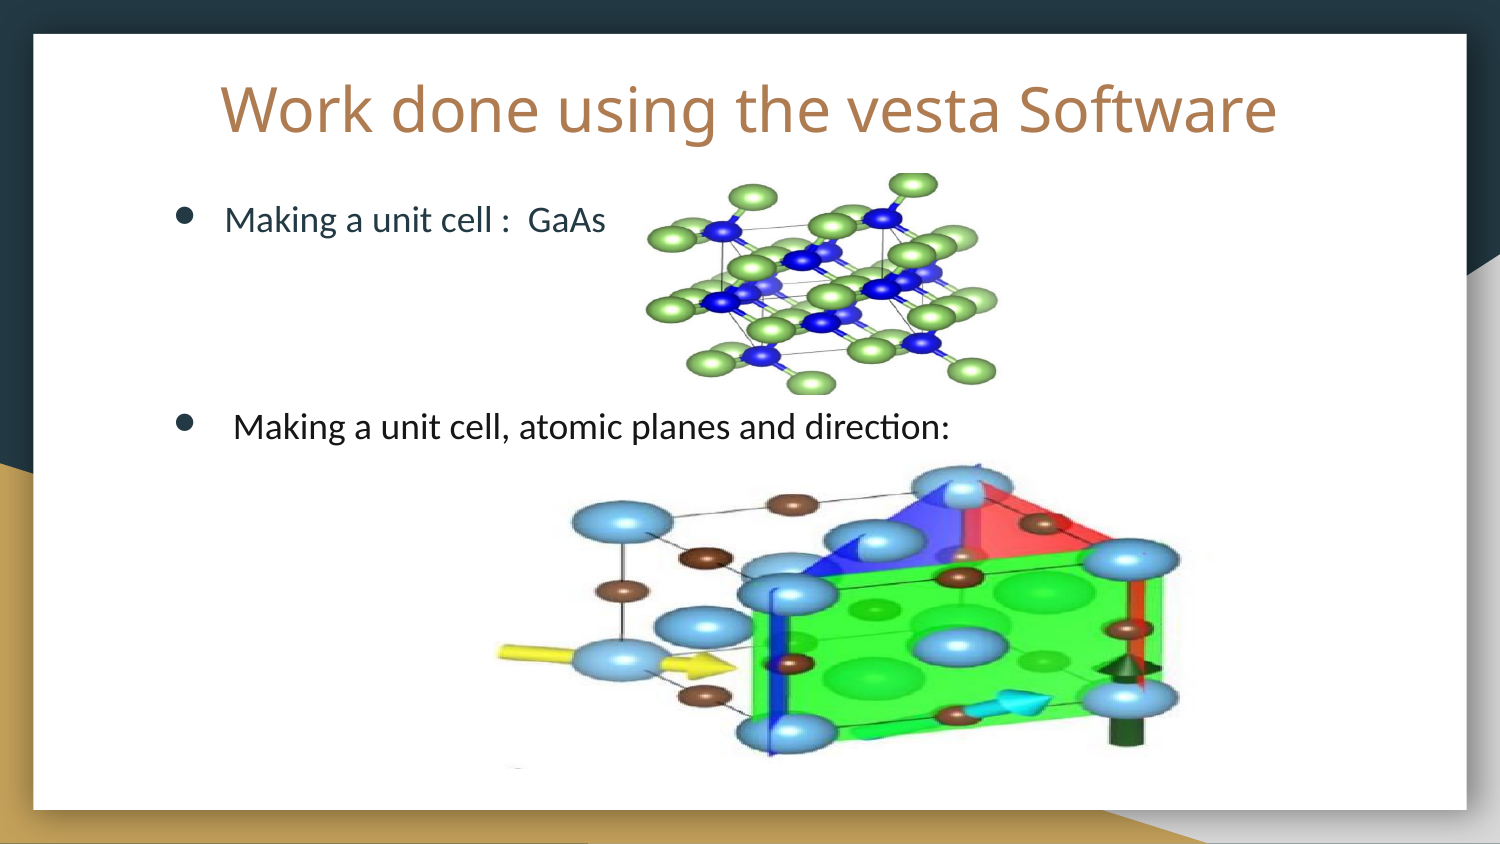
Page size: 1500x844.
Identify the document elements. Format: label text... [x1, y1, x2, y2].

list Making a unit cell : GaAs Making a unit cell, atomic planes and direction: [134, 173, 1366, 729]
picture [492, 450, 1226, 769]
picture [613, 172, 1028, 395]
title Work done using the vesta Software [134, 54, 1366, 165]
